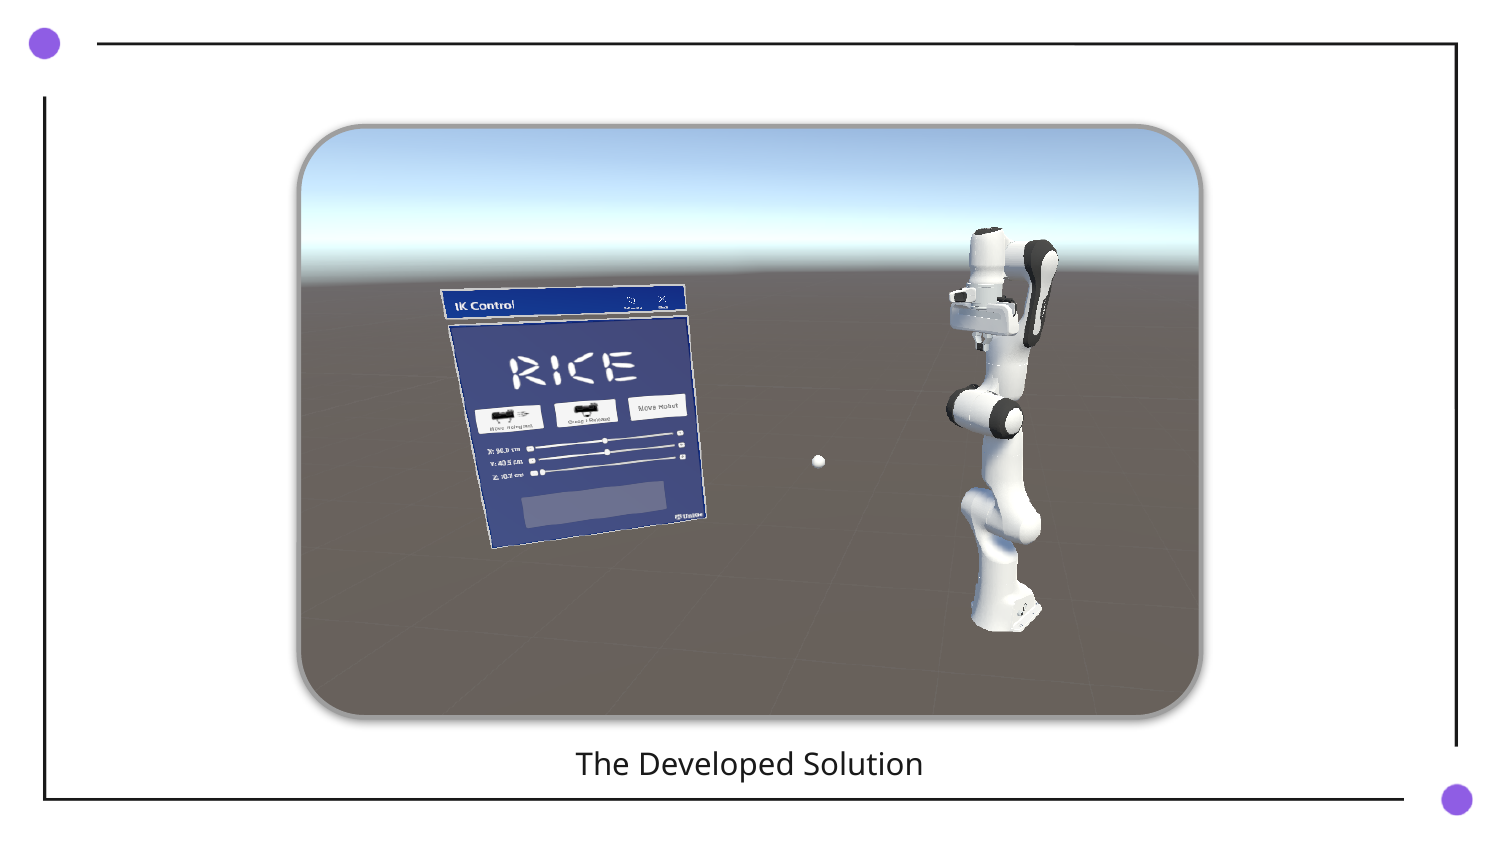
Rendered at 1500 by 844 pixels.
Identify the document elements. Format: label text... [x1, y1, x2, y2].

picture [0, 0, 1500, 844]
title The Developed Solution [529, 729, 971, 796]
